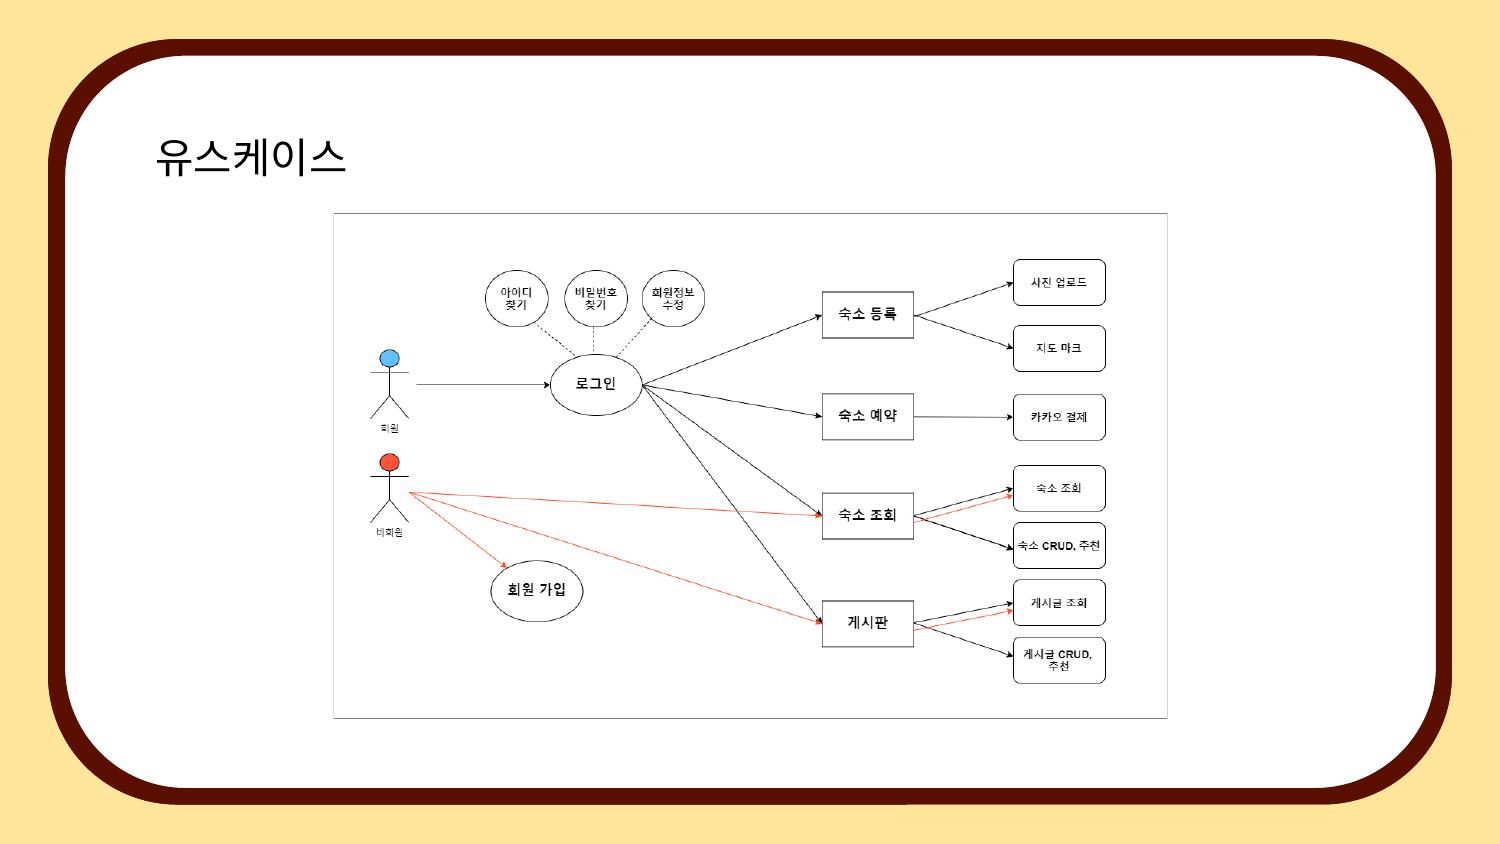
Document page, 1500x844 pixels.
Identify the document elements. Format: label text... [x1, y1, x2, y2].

text_box 유스케이스 [140, 117, 467, 198]
text_box [62, 53, 1439, 791]
picture [333, 210, 1168, 720]
text_box [50, 41, 1450, 803]
